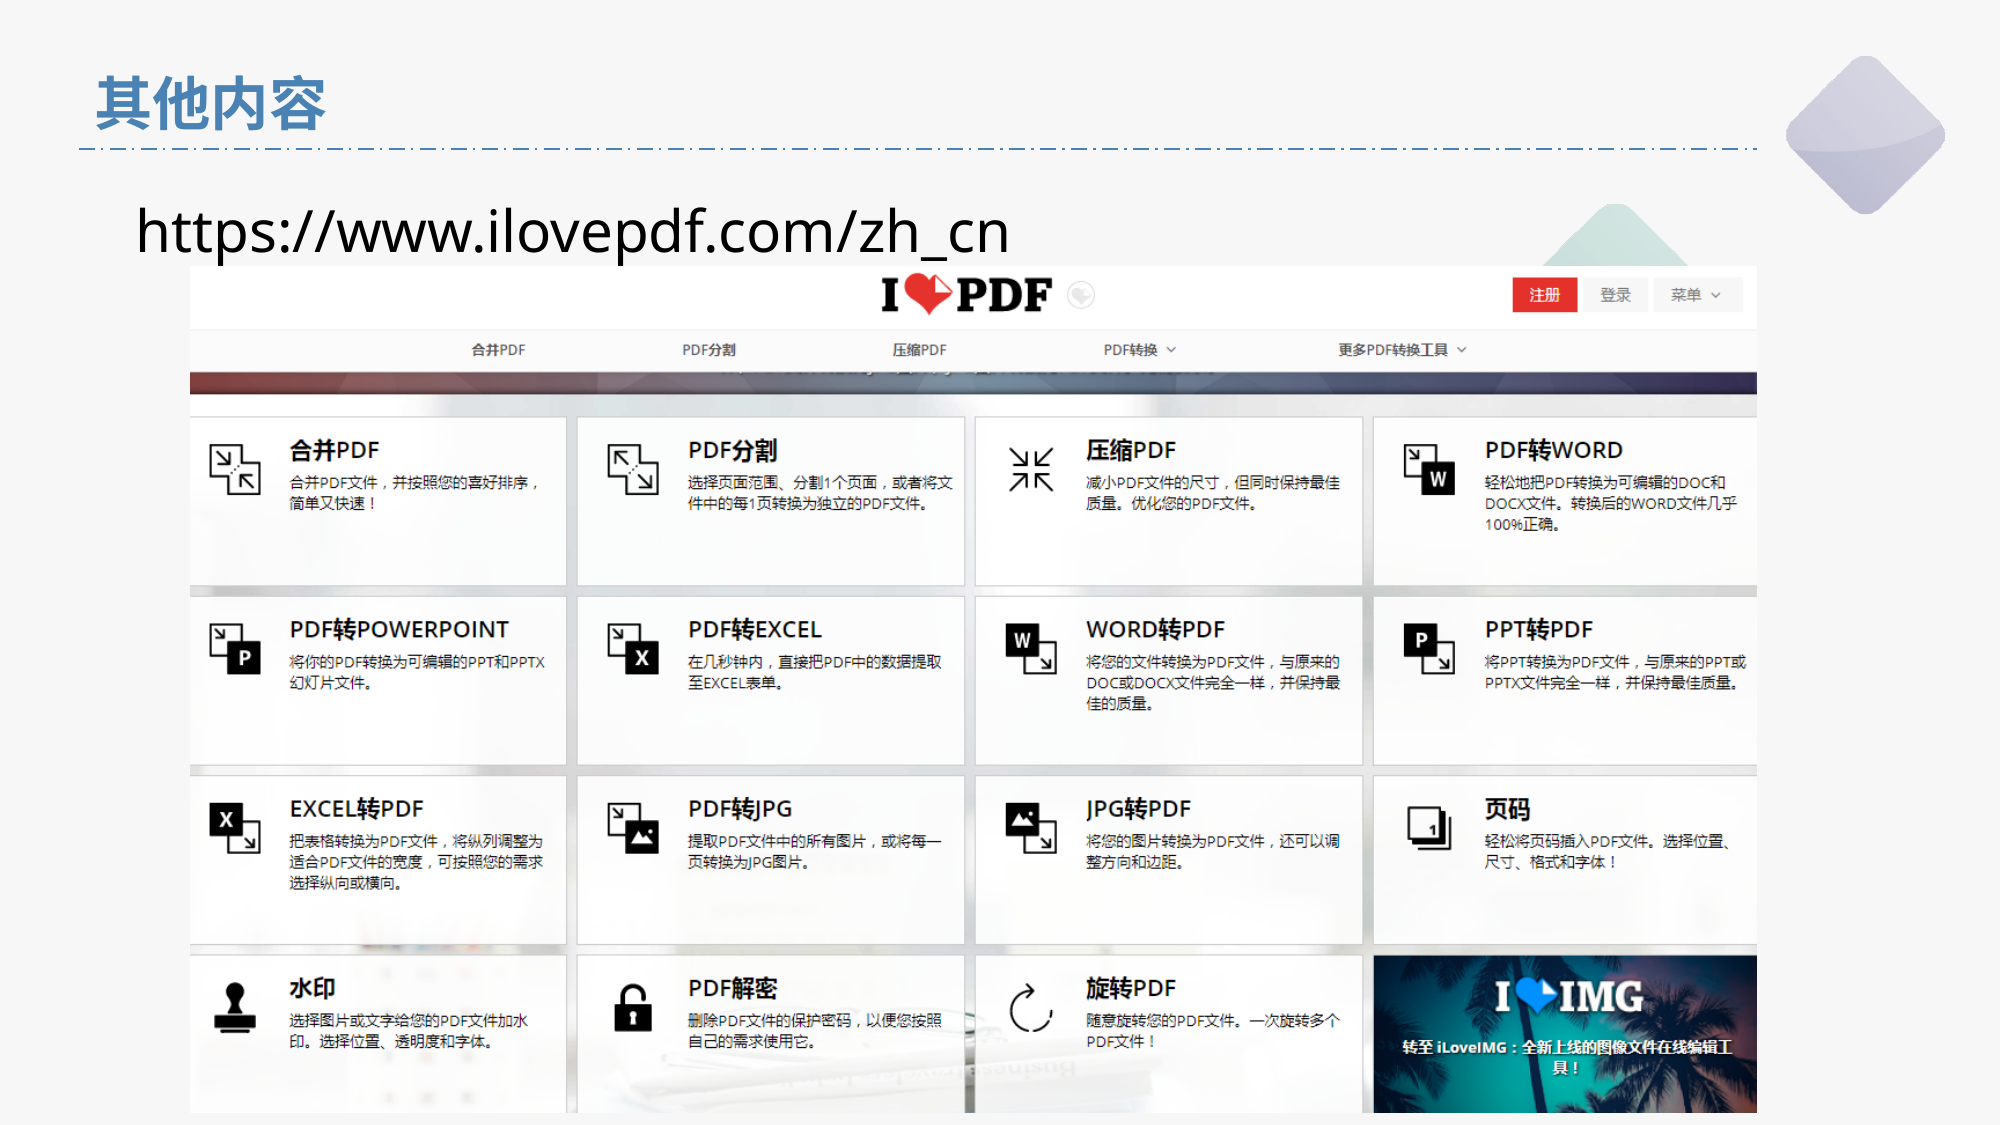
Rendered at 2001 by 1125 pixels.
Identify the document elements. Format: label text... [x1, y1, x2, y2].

text_box https://www.ilovepdf.com/zh_cn [120, 186, 1220, 272]
text_box 其他内容 [79, 60, 356, 145]
picture [190, 195, 1757, 1113]
picture [1780, 49, 1951, 220]
